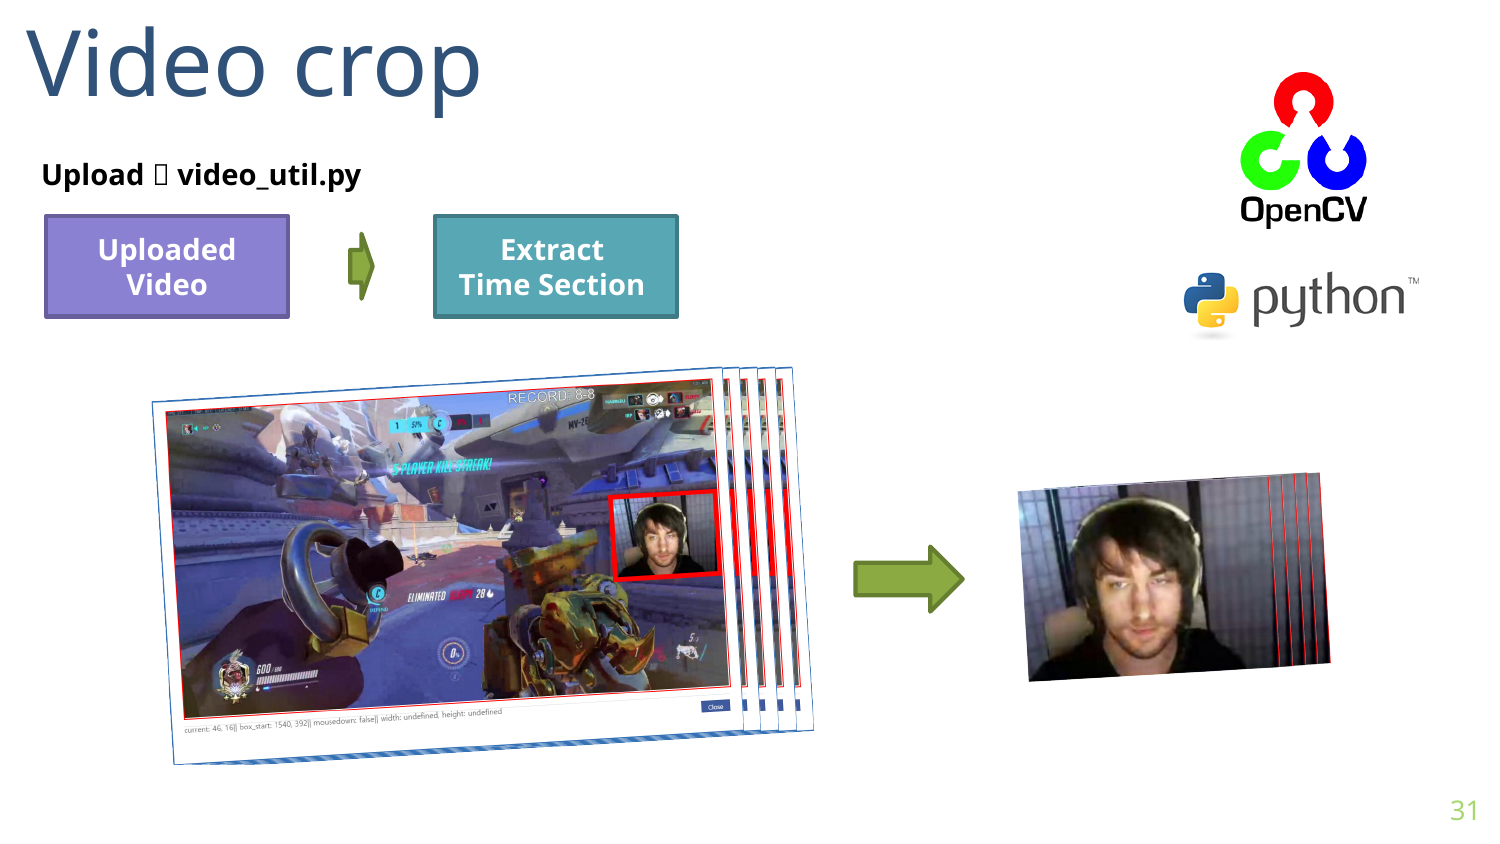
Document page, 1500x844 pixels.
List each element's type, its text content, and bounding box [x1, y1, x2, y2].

text_box [273, 759, 284, 763]
picture [1128, 41, 1460, 367]
picture [1326, 596, 1330, 663]
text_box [161, 383, 804, 749]
text_box Uploaded Video [44, 214, 290, 319]
text_box Upload  video_util.py [26, 149, 439, 200]
text_box [240, 761, 252, 765]
text_box [289, 758, 301, 762]
picture [1029, 675, 1130, 681]
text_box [1023, 479, 1326, 675]
text_box [348, 231, 375, 301]
picture [1018, 491, 1023, 567]
picture [469, 367, 793, 383]
slide_number 31 [1391, 779, 1482, 844]
text_box Video crop [26, 8, 1500, 115]
text_box [257, 760, 269, 764]
picture [804, 577, 814, 731]
picture [152, 401, 161, 539]
picture [442, 749, 452, 753]
text_box [321, 756, 333, 760]
picture [173, 749, 435, 765]
text_box Extract Time Section [433, 214, 679, 319]
text_box [305, 757, 317, 761]
text_box [853, 544, 965, 614]
picture [1267, 473, 1320, 479]
